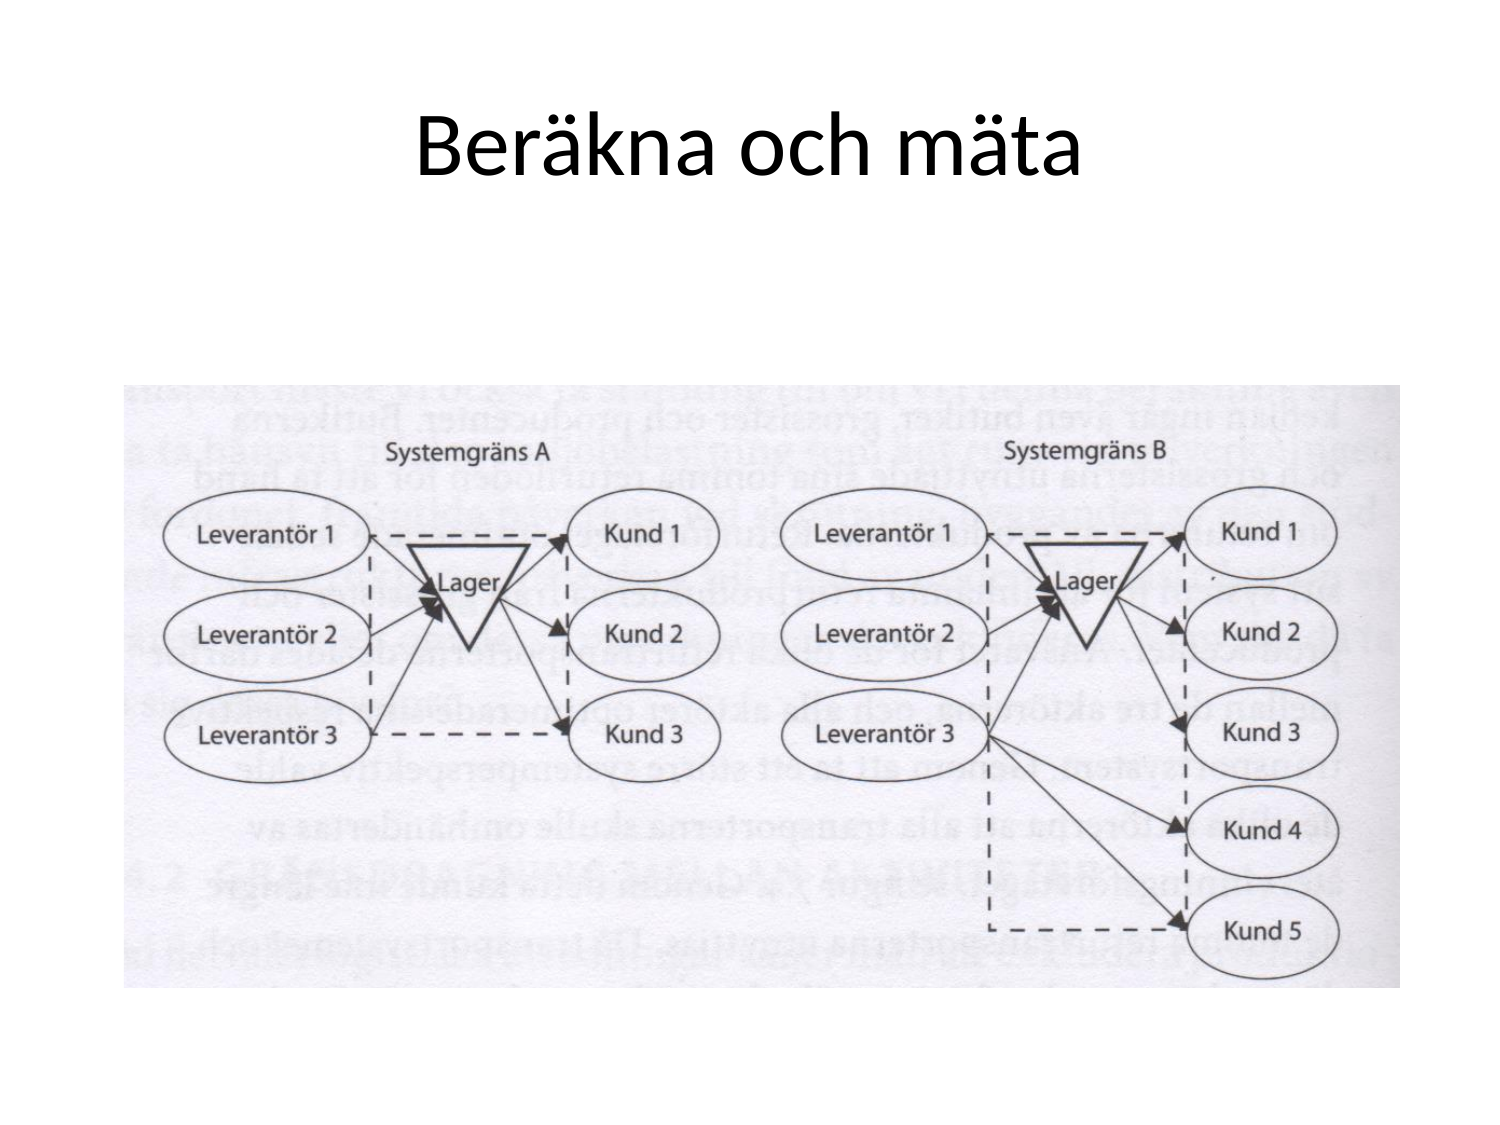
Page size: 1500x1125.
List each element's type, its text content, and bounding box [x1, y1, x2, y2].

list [123, 385, 1401, 988]
title Beräkna och mäta [75, 45, 1425, 233]
